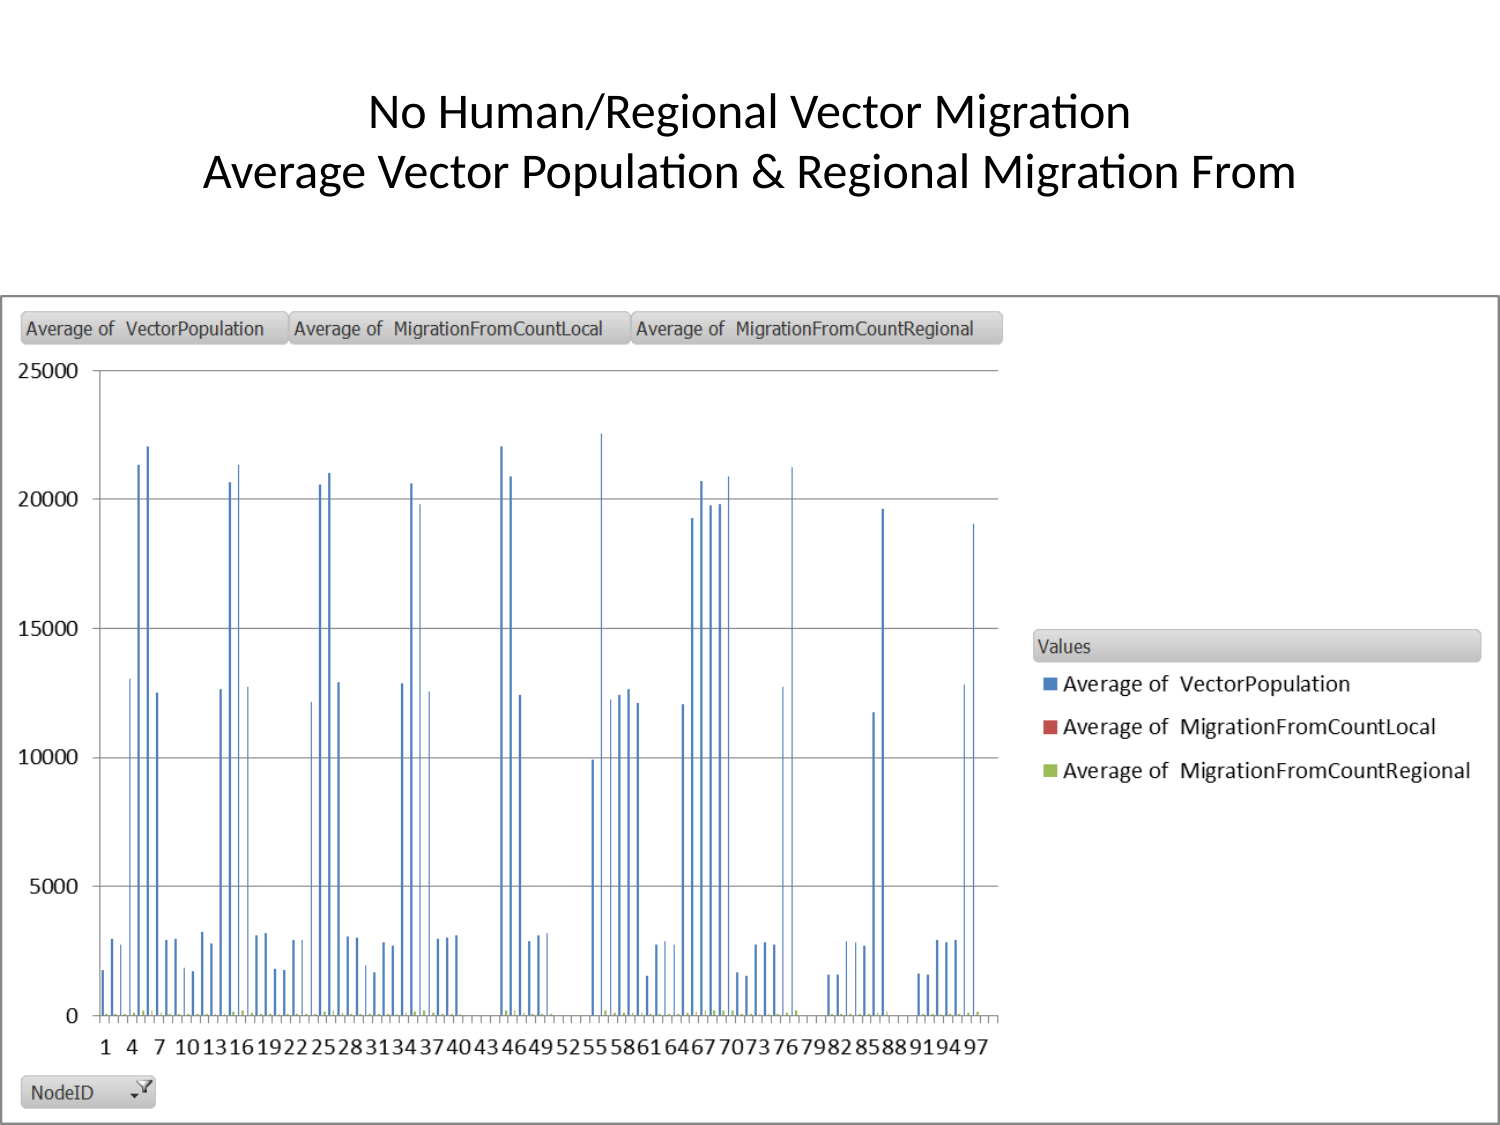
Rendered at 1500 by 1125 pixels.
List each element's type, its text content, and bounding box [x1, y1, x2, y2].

title No Human/Regional Vector Migration Average Vector Population & Regional Migration From [75, 45, 1425, 233]
picture [0, 295, 1500, 1125]
